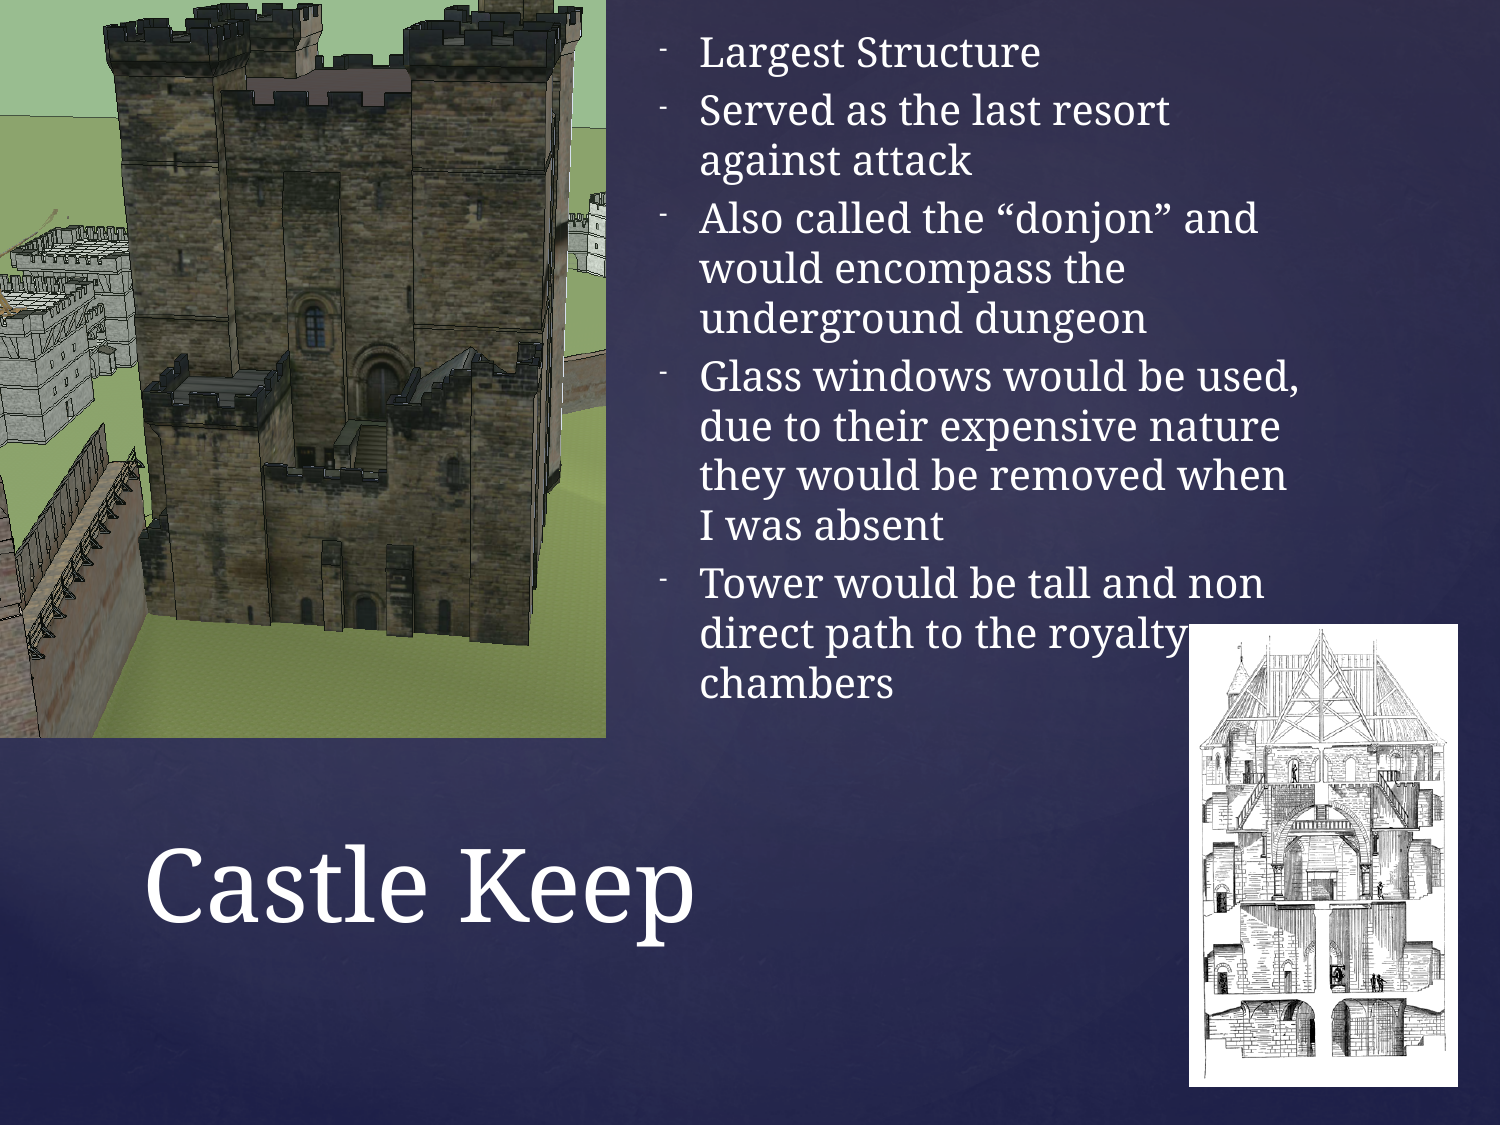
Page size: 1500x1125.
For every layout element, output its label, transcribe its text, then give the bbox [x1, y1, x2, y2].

title Castle Keep [127, 800, 1178, 950]
picture [1188, 624, 1459, 1088]
picture [0, 0, 607, 738]
list Largest Structure Served as the last resort against attack Also called the “donjon” and would encompass the underground dungeon Glass windows would be used, due to their expensive nature they would be removed when I was absent Tower would be tall and non direct path to the royalty chambers [641, 18, 1317, 719]
